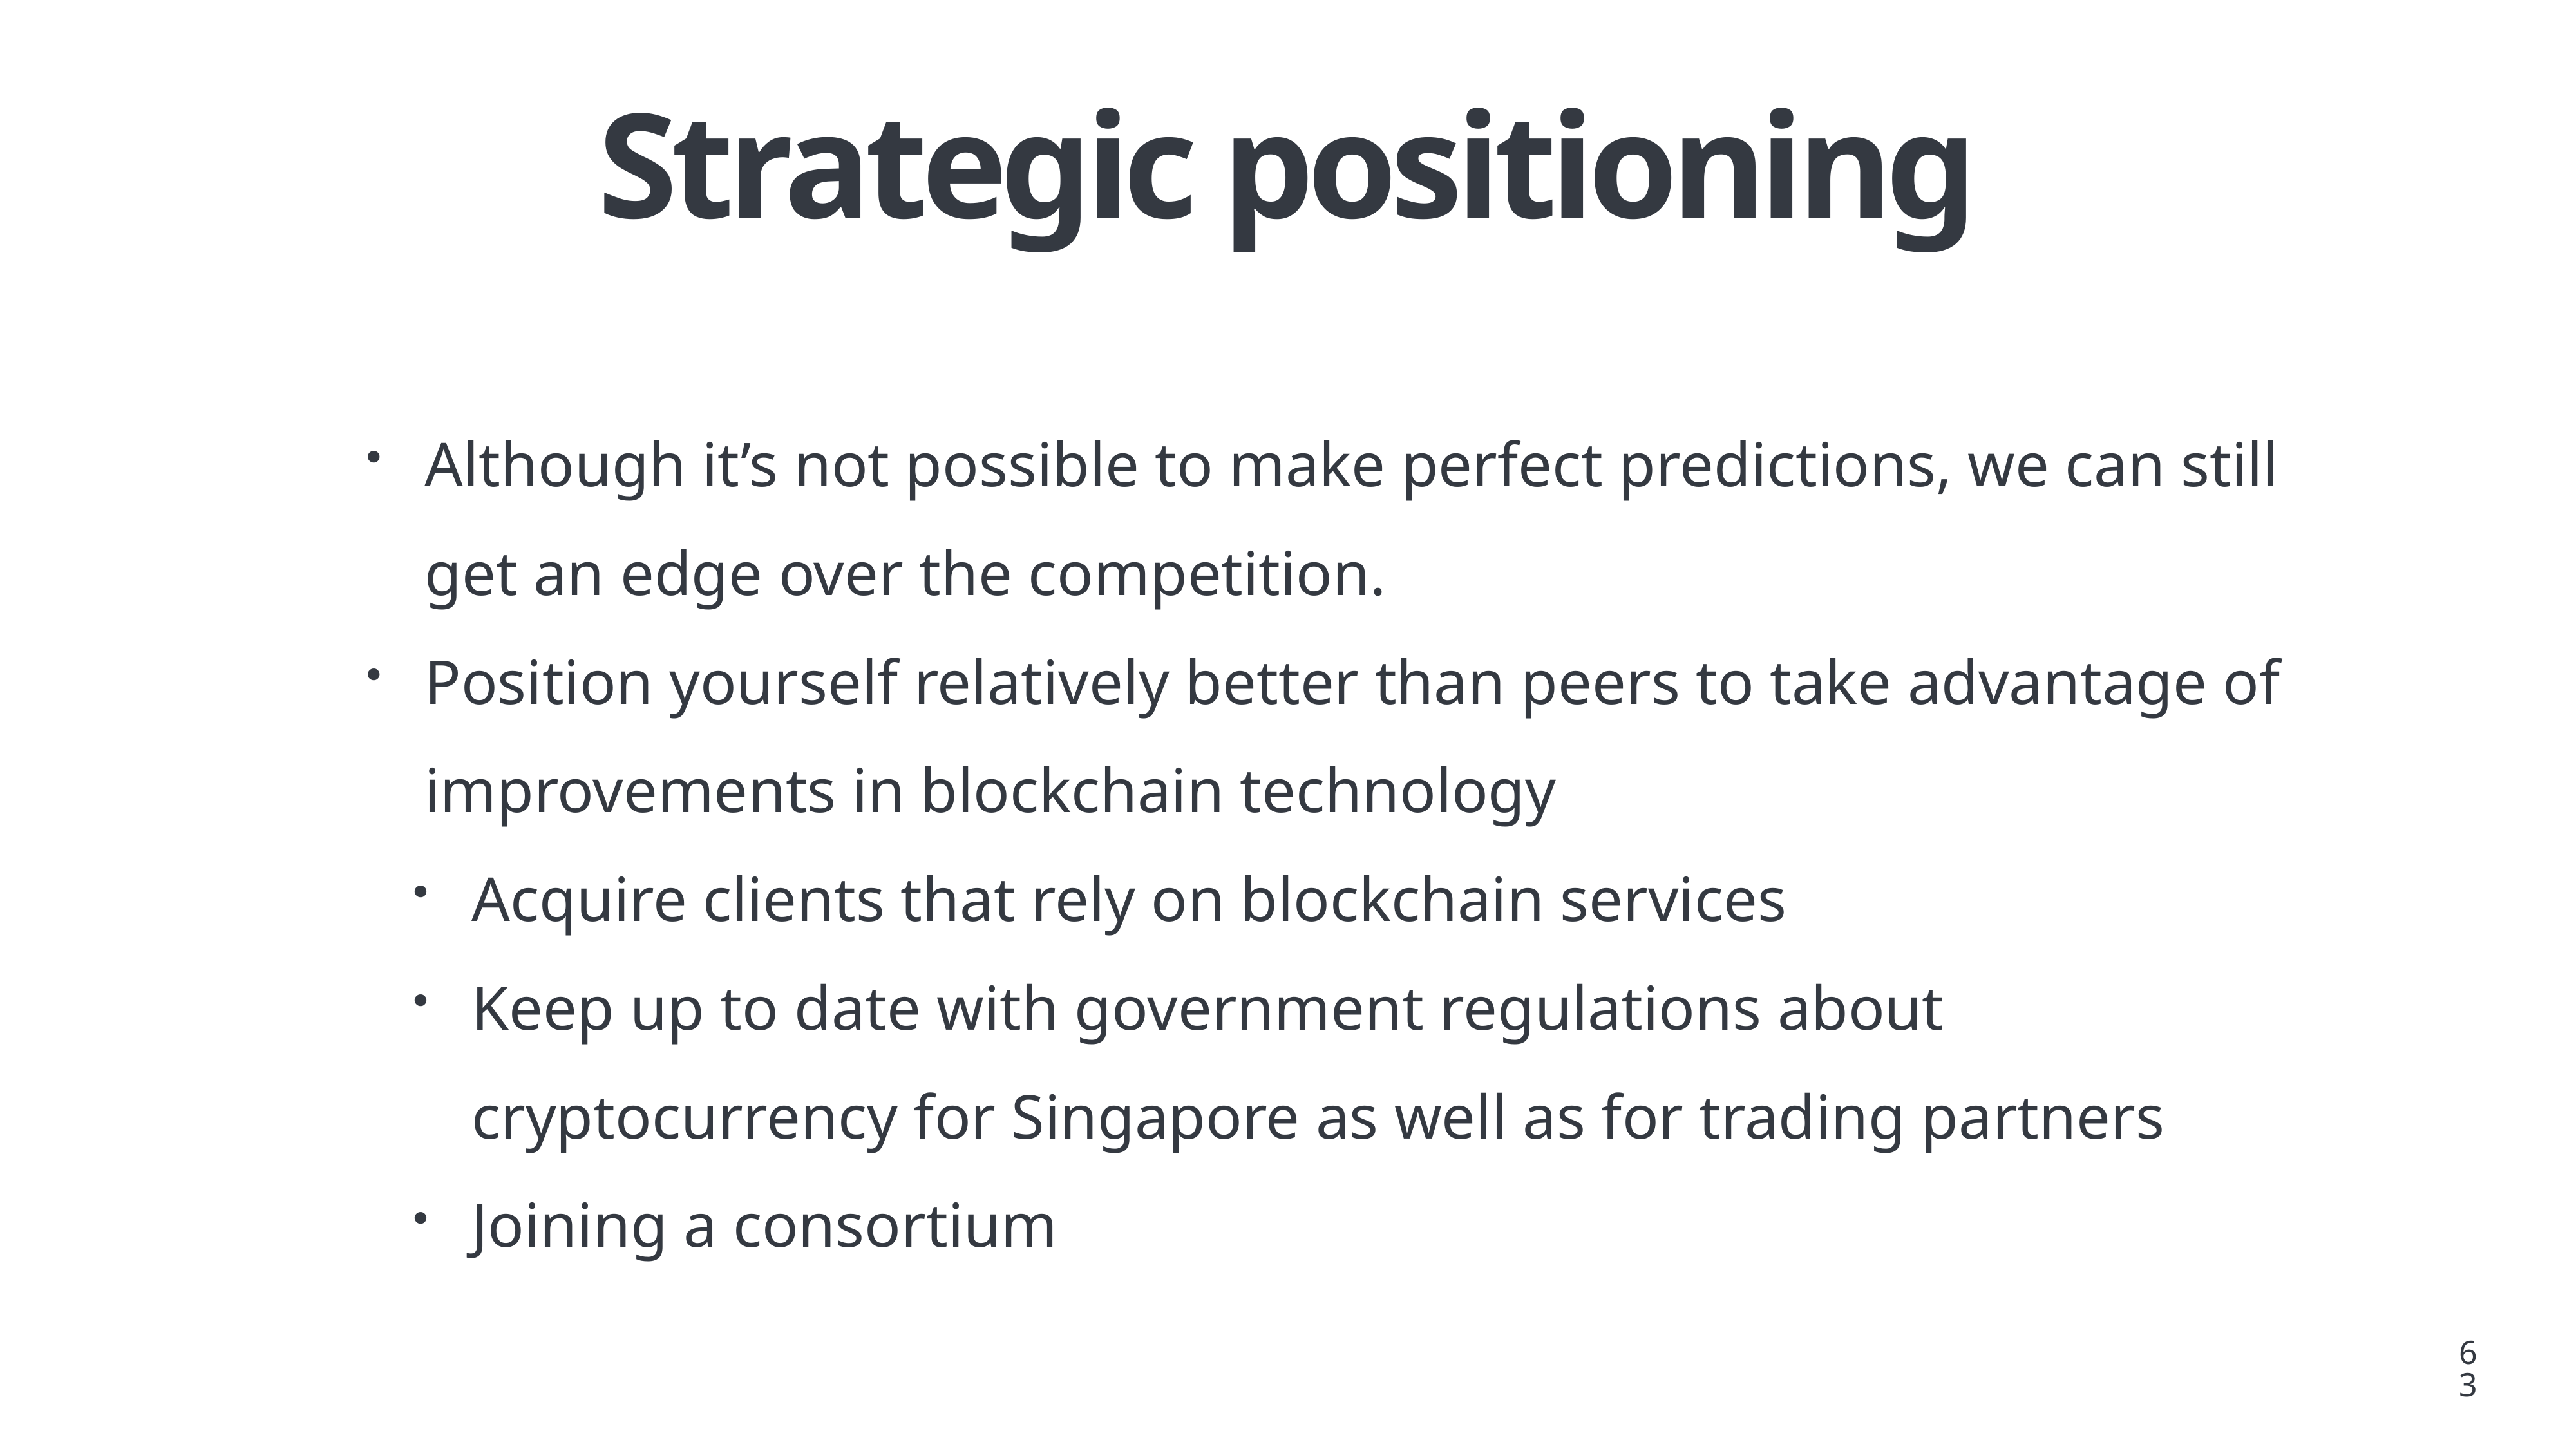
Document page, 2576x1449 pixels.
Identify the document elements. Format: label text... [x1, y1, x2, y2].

slide_number 63 [2449, 1323, 2503, 1385]
text_box Although it’s not possible to make perfect predictions, we can still get an edge over the competition. Position yourself relatively better than peers to take advantage of improvements in blockchain technology Acquire clients that rely on blockchain services Keep up to date with government regulations about cryptocurrency for Singapore as well as for trading partners Joining a consortium [262, 380, 2313, 1269]
title Strategic positioning [468, 70, 2108, 299]
